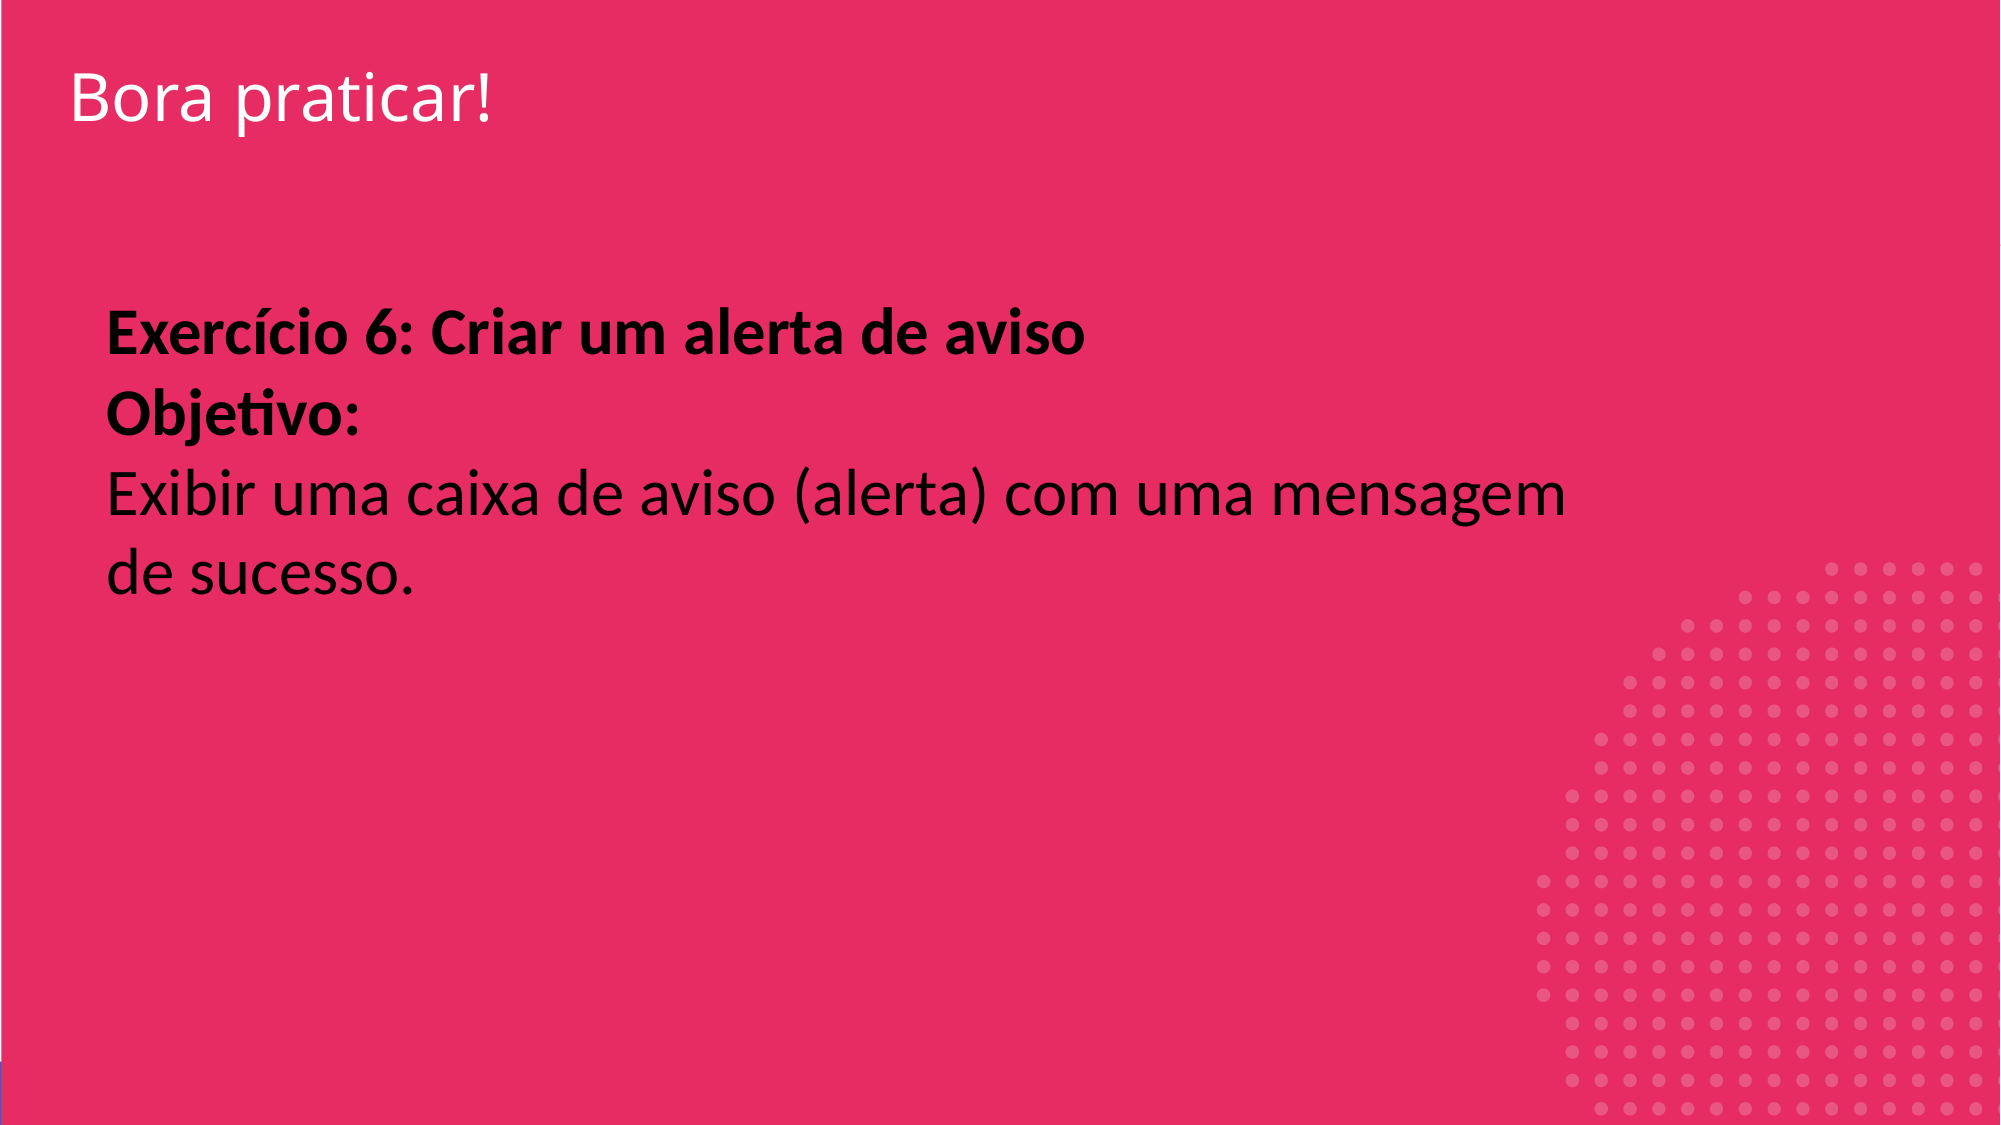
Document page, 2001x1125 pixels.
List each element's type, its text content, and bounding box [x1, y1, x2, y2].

picture [1536, 562, 2000, 1125]
text_box [0, 0, 2000, 1125]
text_box Exercício 6: Criar um alerta de aviso Objetivo: Exibir uma caixa de aviso (alerta) com uma mensagem de sucesso. [91, 280, 1661, 616]
text_box Bora praticar! [53, 47, 983, 142]
